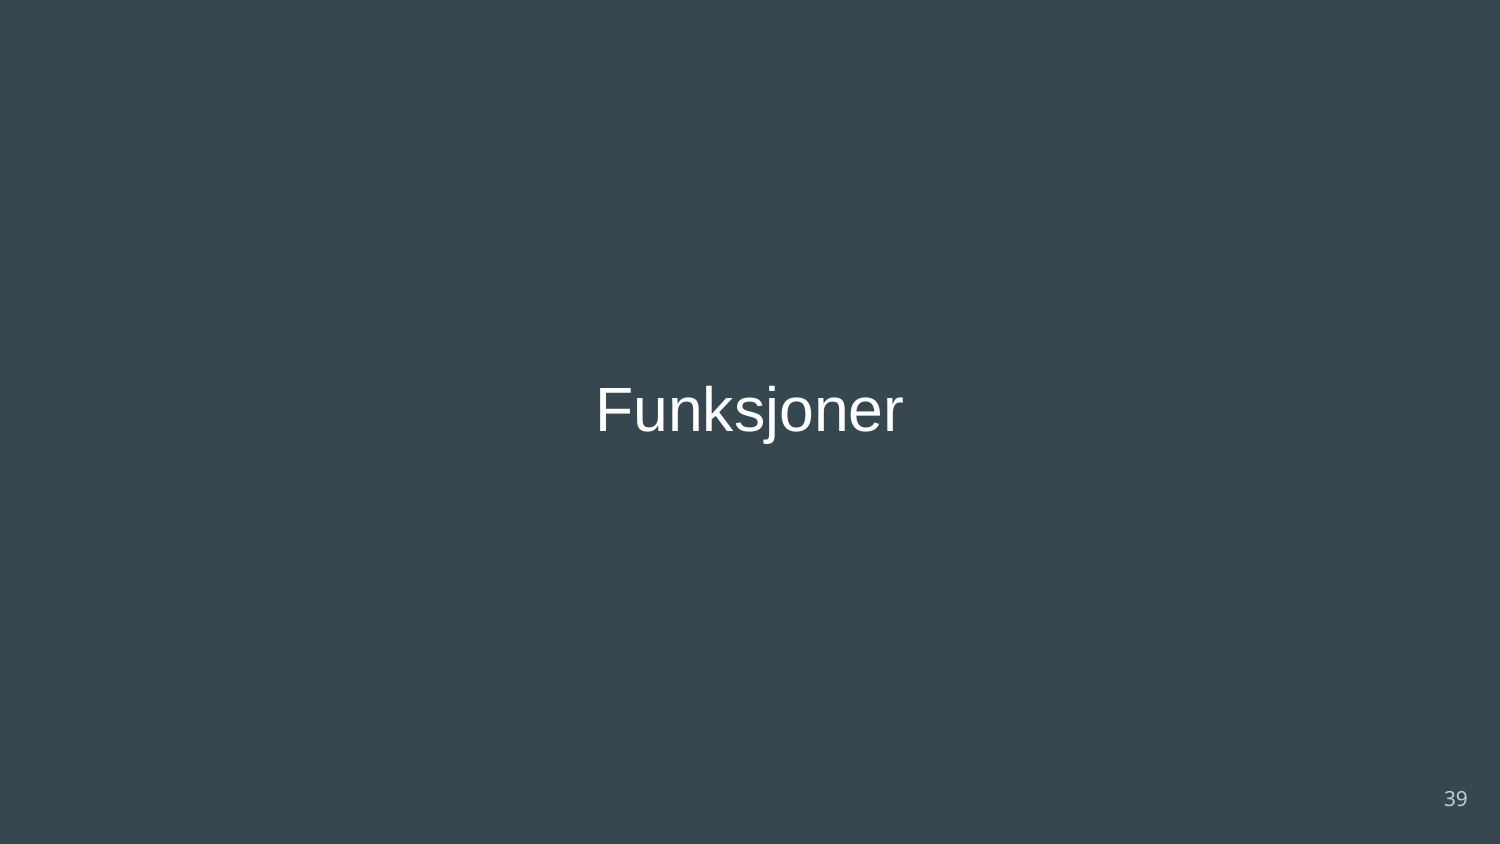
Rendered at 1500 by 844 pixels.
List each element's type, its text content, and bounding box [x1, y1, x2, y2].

slide_number ‹#› [1392, 767, 1483, 833]
list Funksjoner [51, 63, 1449, 750]
